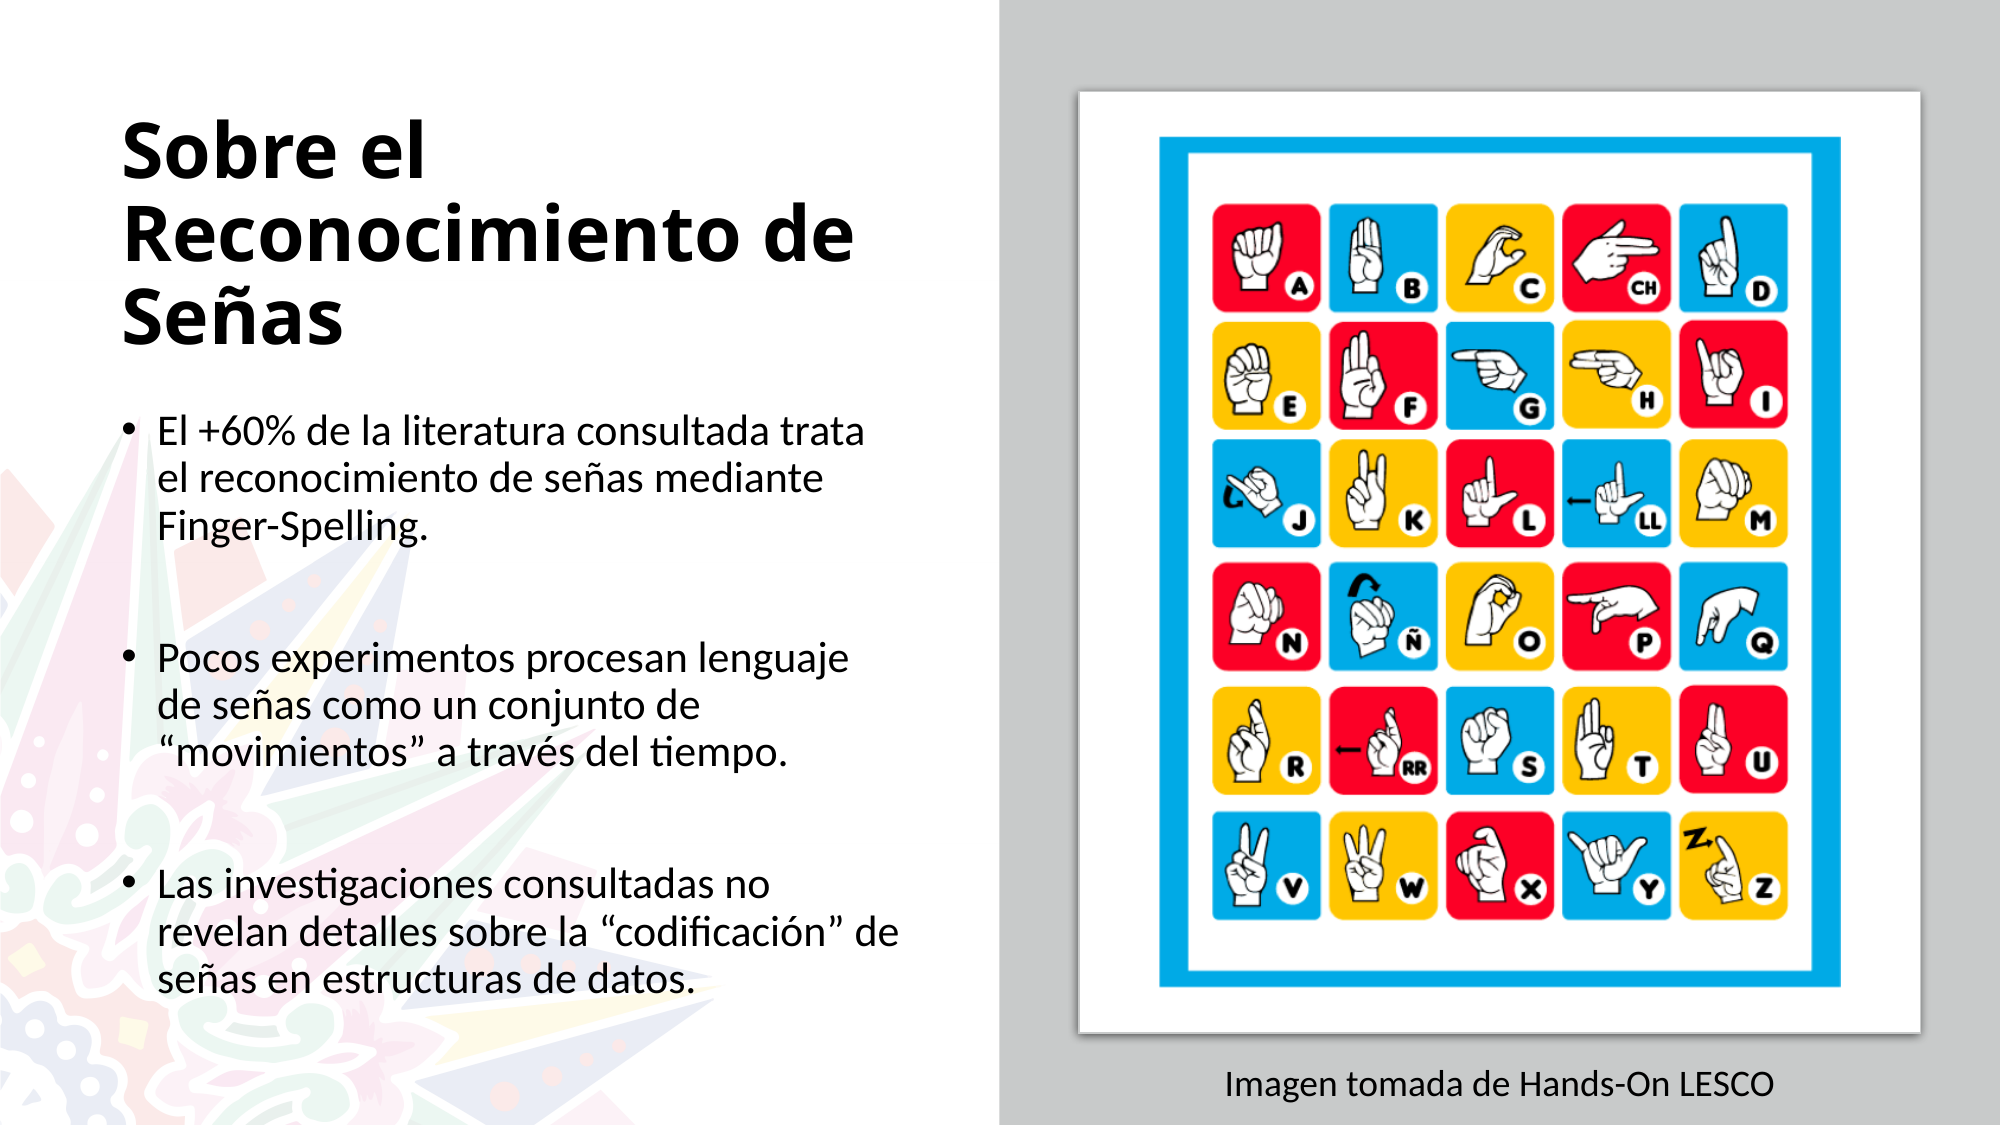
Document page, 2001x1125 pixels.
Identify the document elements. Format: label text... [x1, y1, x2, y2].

text_box Imagen tomada de Hands-On LESCO [1198, 1052, 1802, 1112]
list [1159, 136, 1841, 988]
title Sobre el Reconocimiento de Señas [106, 103, 918, 370]
list El +60% de la literatura consultada trata el reconocimiento de señas mediante Finger-Spelling. Pocos experimentos procesan lenguaje de señas como un conjunto de “movimientos” a través del tiempo. Las investigaciones consultadas no revelan detalles sobre la “codificación” de señas en estructuras de datos. [106, 399, 918, 1021]
text_box [998, 0, 2000, 1125]
picture [0, 0, 998, 1125]
text_box [1078, 90, 1922, 1034]
